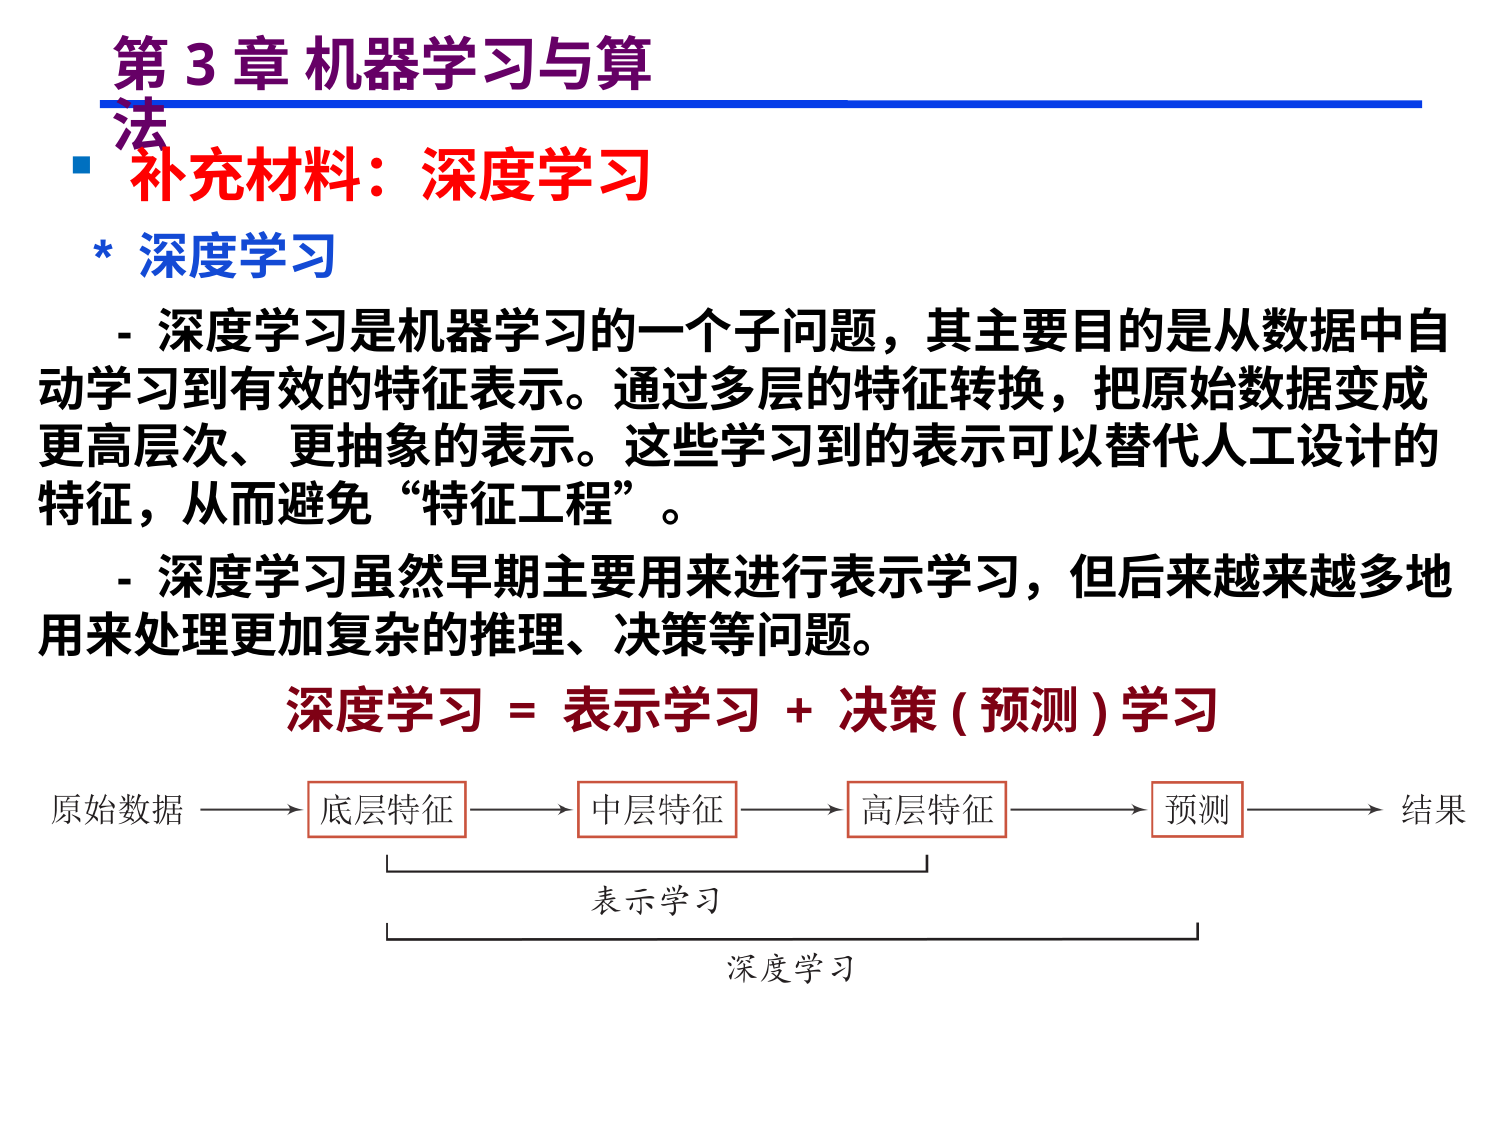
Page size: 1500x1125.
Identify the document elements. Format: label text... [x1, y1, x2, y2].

picture [29, 751, 1483, 990]
text_box * 深度学习 - 深度学习是机器学习的一个子问题，其主要目的是从数据中自动学习到有效的特征表示。通过多层的特征转换，把原始数据变成更高层次、 更抽象的表示。这些学习到的表示可以替代人工设计的特征，从而避免“特征工程”。 - 深度学习虽然早期主要用来进行表示学习，但后来越来越多地用来处理更加复杂的推理、决策等问题。 深度学习 = 表示学习 + 决策(预测)学习 [22, 216, 1481, 758]
title 第3章 机器学习与算法 [100, 32, 710, 129]
subtitle 补充材料：深度学习 [53, 129, 1413, 216]
